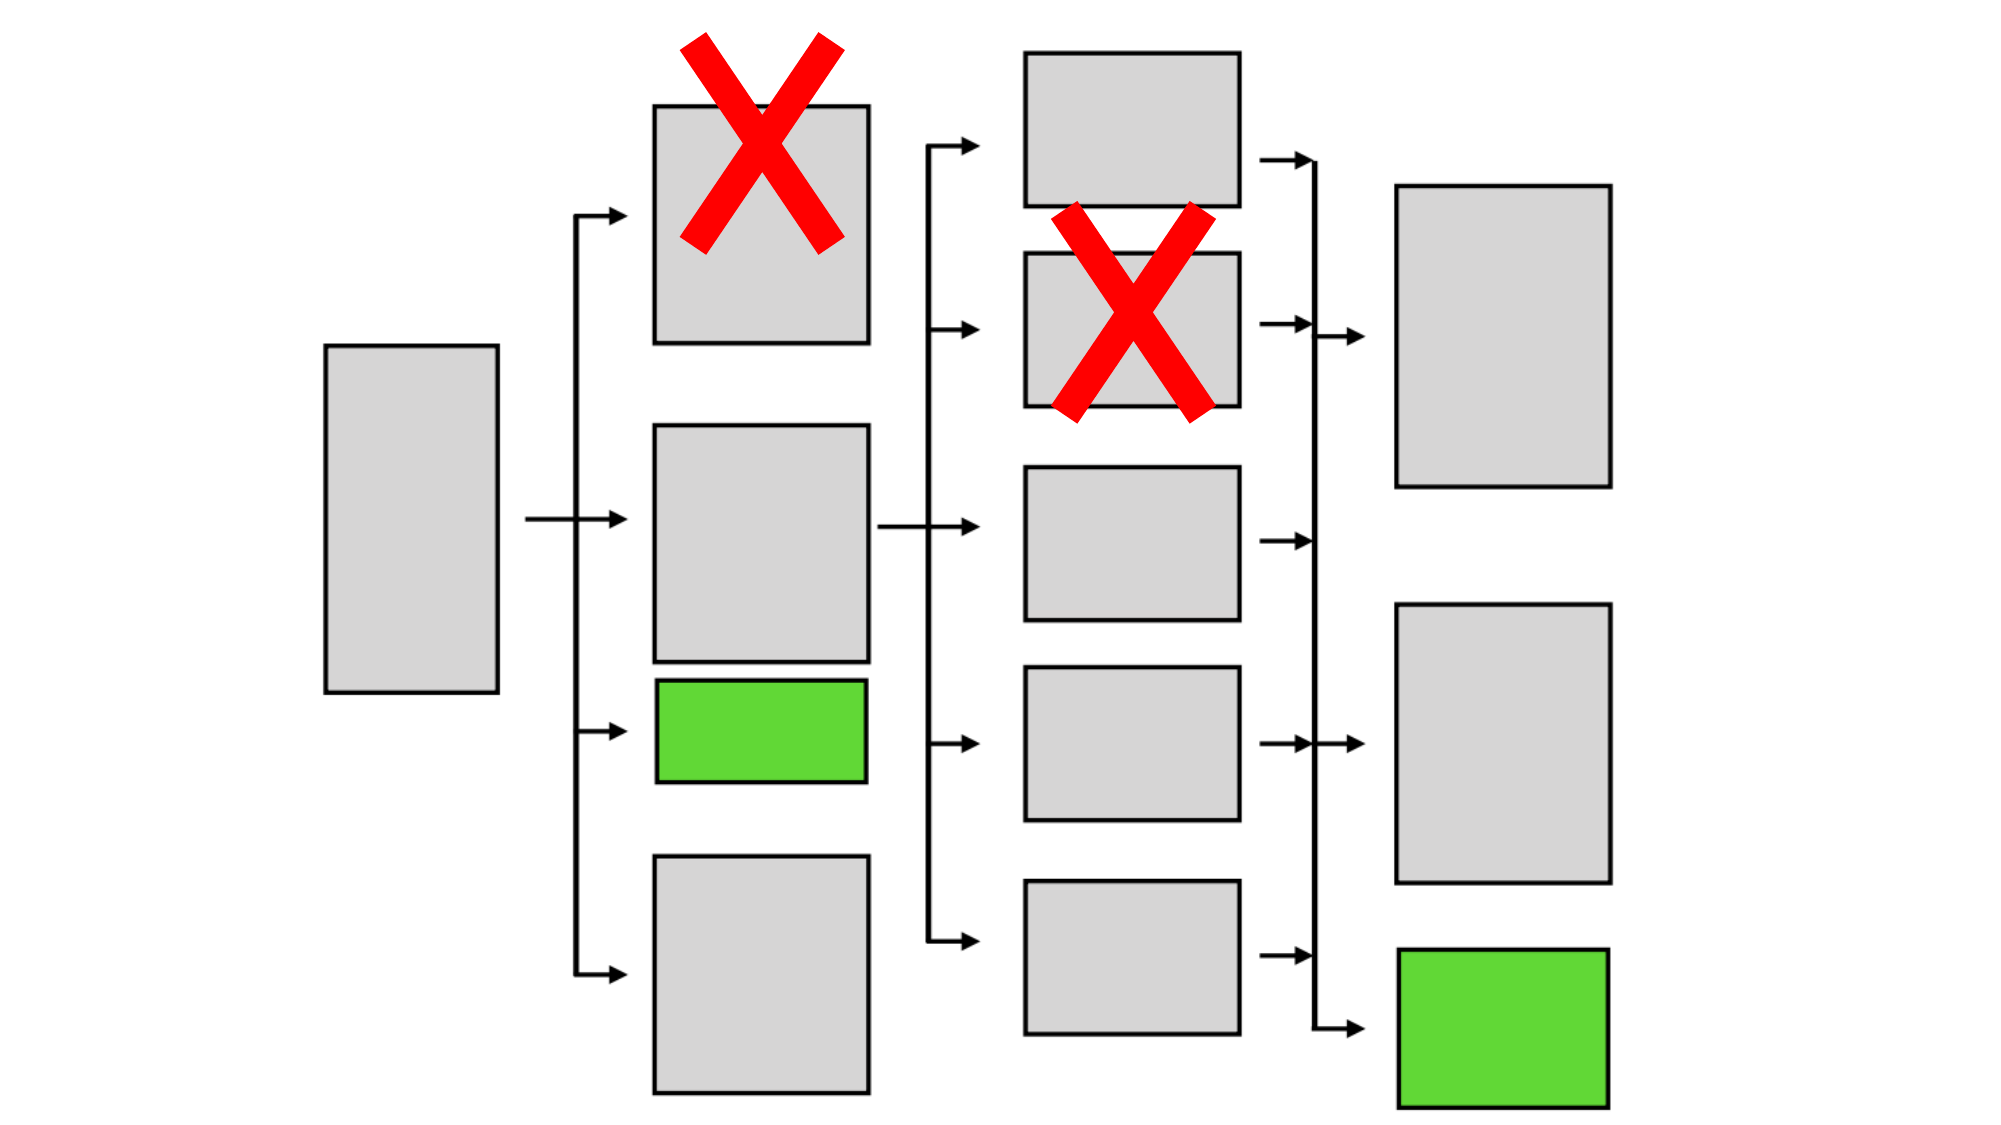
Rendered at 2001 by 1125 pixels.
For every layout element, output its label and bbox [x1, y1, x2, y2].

picture [203, 0, 1797, 1125]
